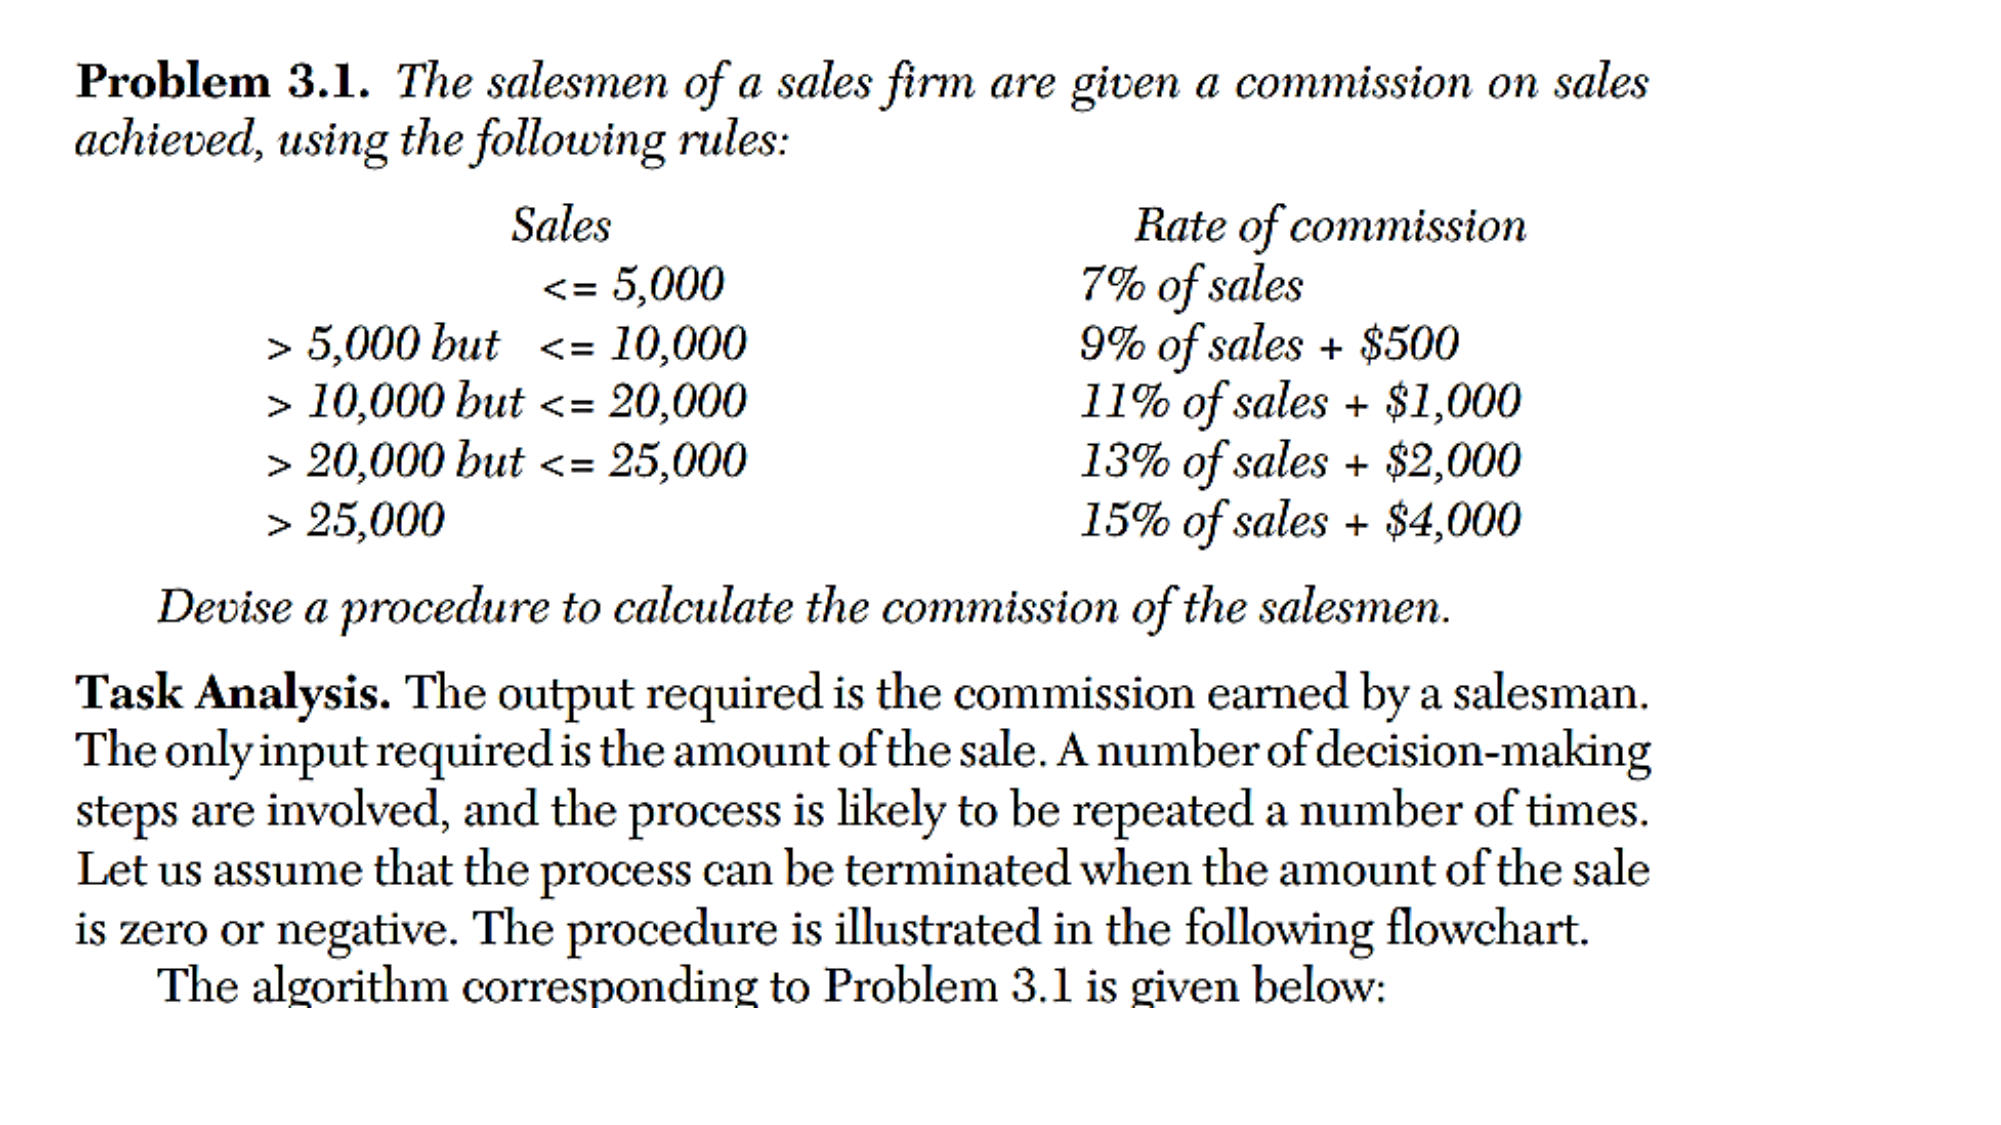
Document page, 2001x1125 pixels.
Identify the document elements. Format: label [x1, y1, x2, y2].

picture [66, 42, 1666, 1008]
